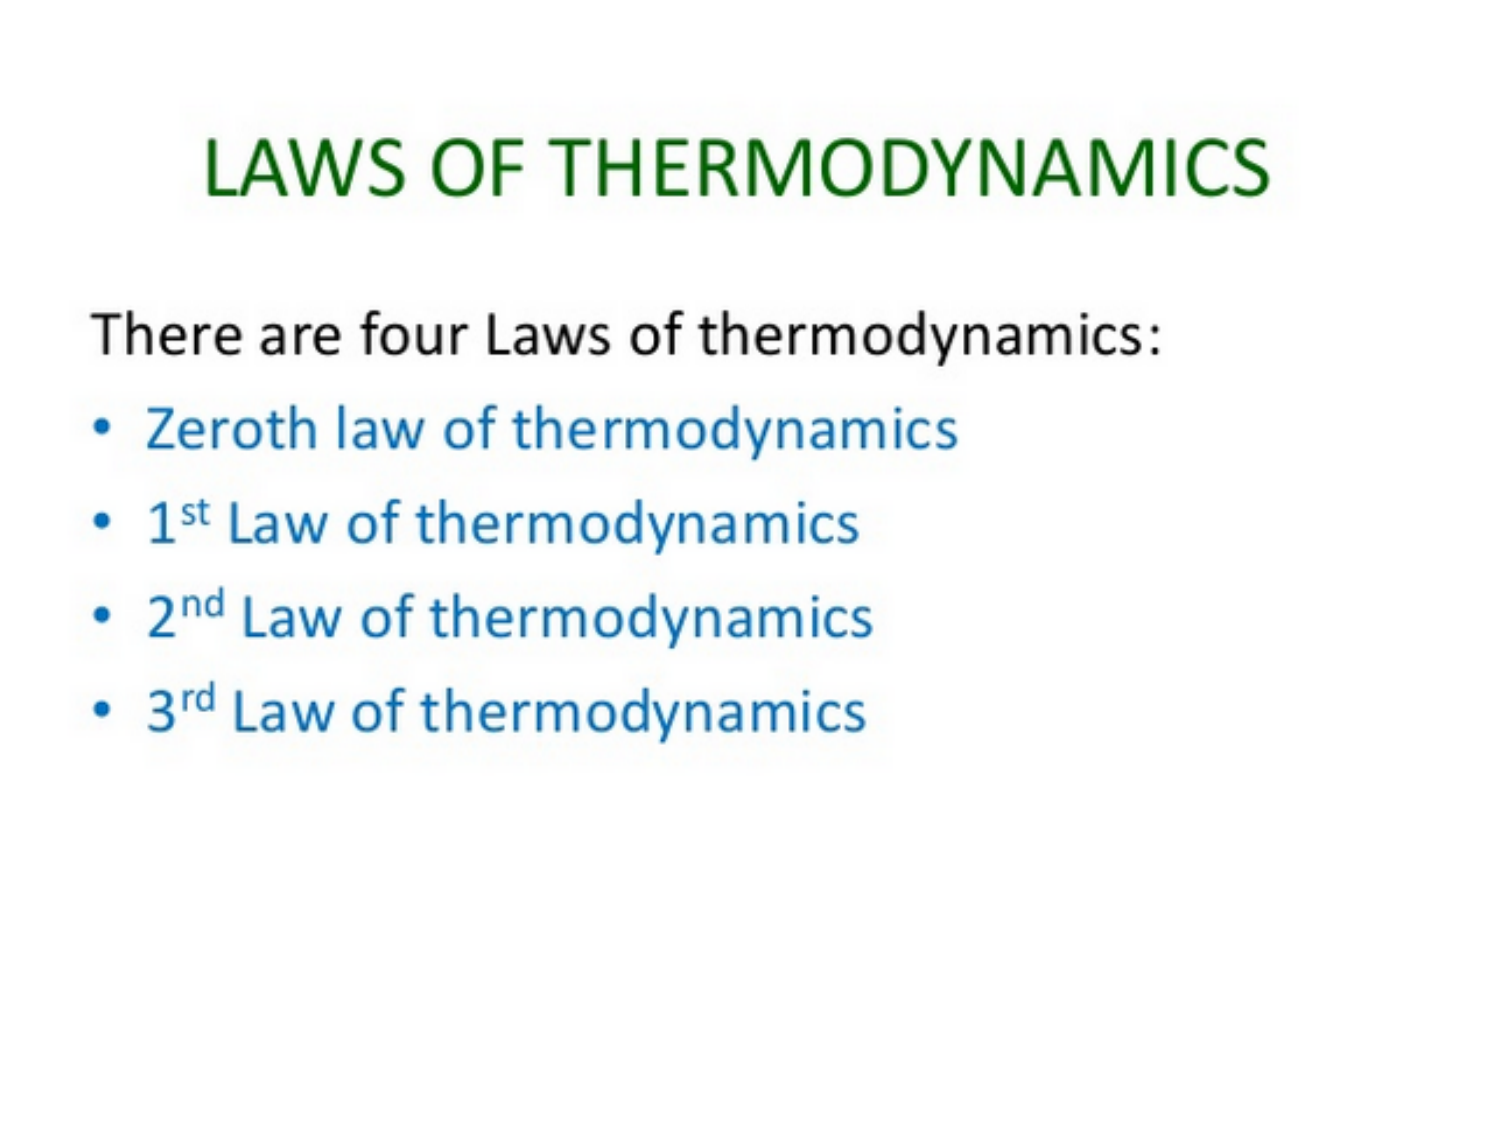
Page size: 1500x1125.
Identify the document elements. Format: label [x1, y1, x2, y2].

list [62, 87, 1438, 1013]
